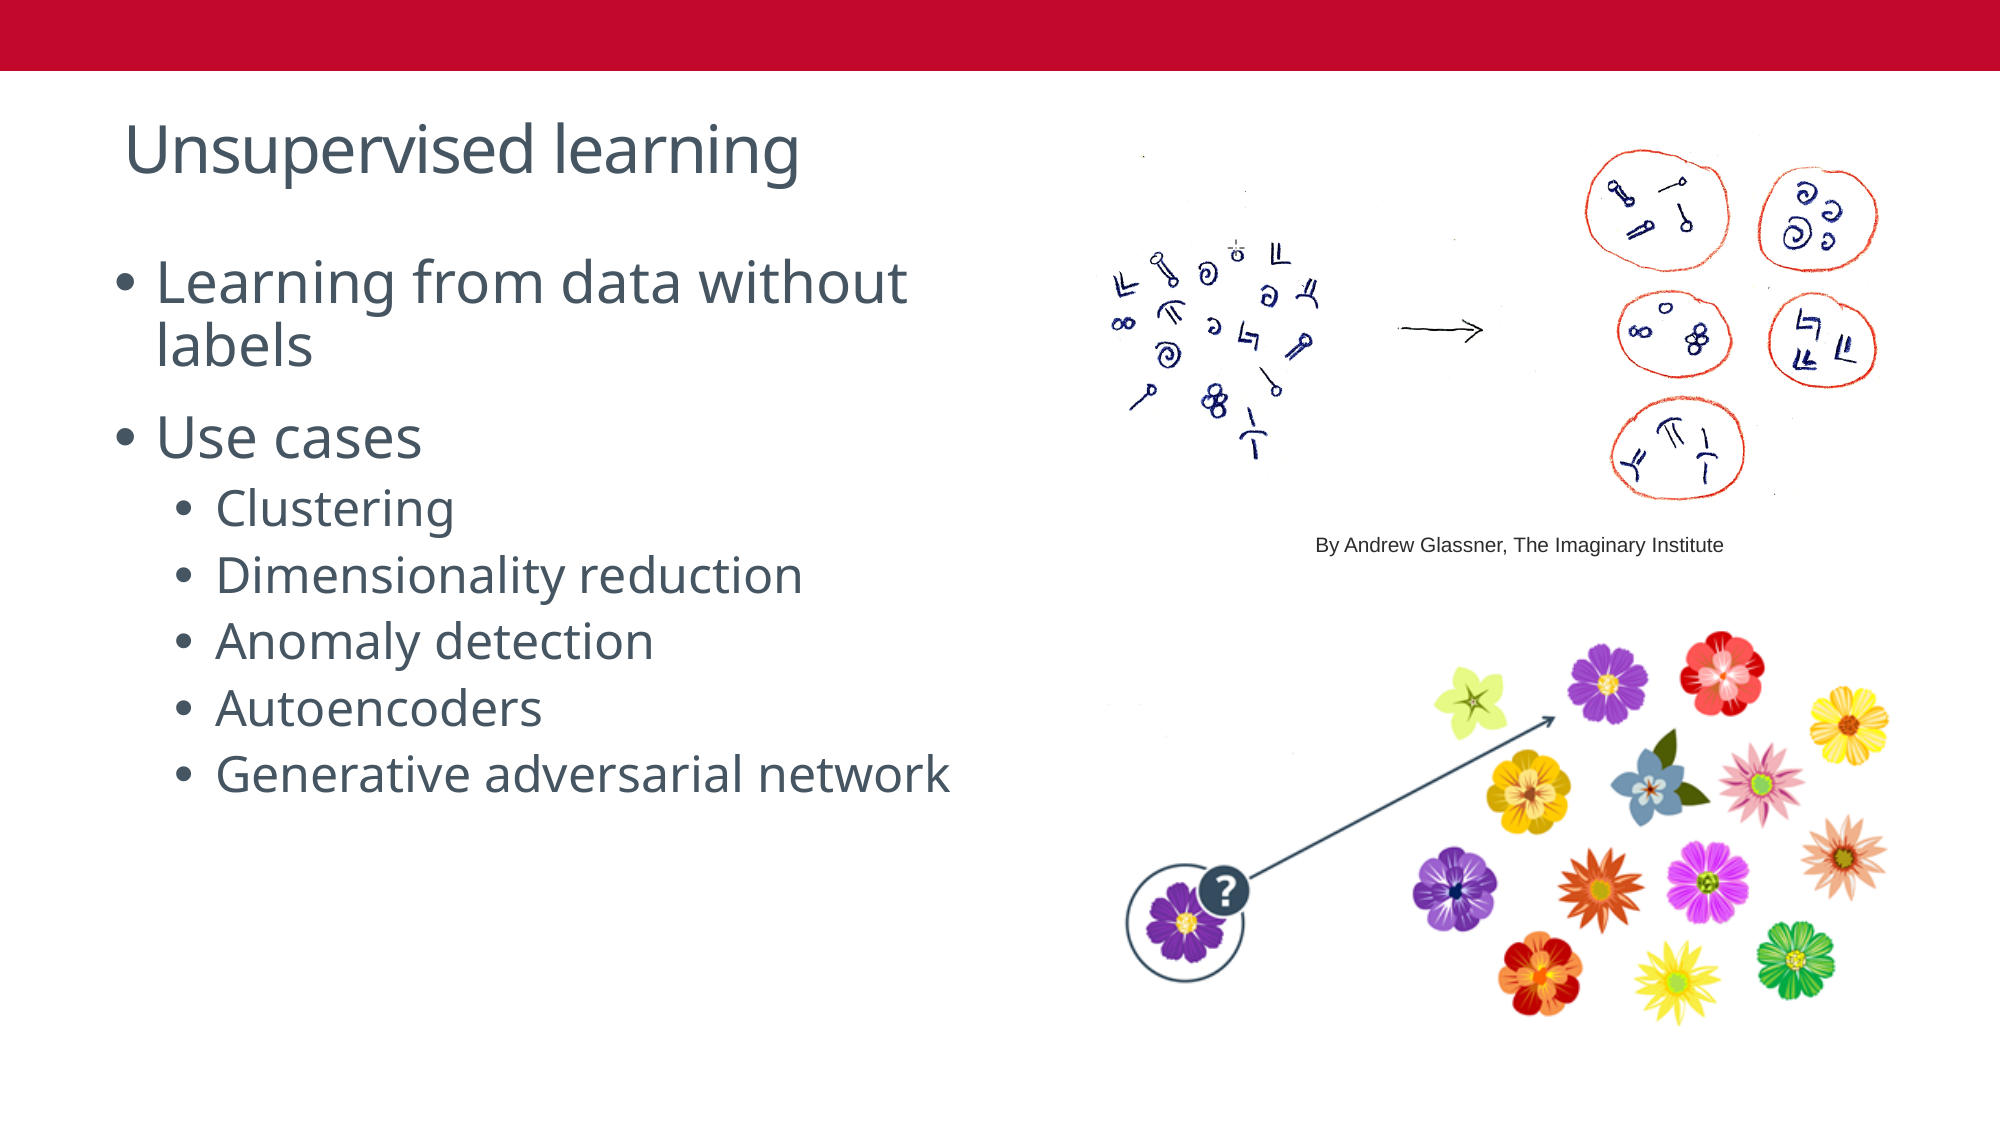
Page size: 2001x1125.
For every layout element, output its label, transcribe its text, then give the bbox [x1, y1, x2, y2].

picture [1079, 630, 1895, 1032]
text_box Learning from data without labels Use cases Clustering Dimensionality reduction Anomaly detection Autoencoders Generative adversarial network [99, 245, 989, 1094]
title Unsupervised learning [99, 100, 1881, 246]
text_box [0, 0, 2000, 72]
picture [1085, 135, 1888, 512]
text_box By Andrew Glassner, The Imaginary Institute [1300, 524, 1756, 564]
